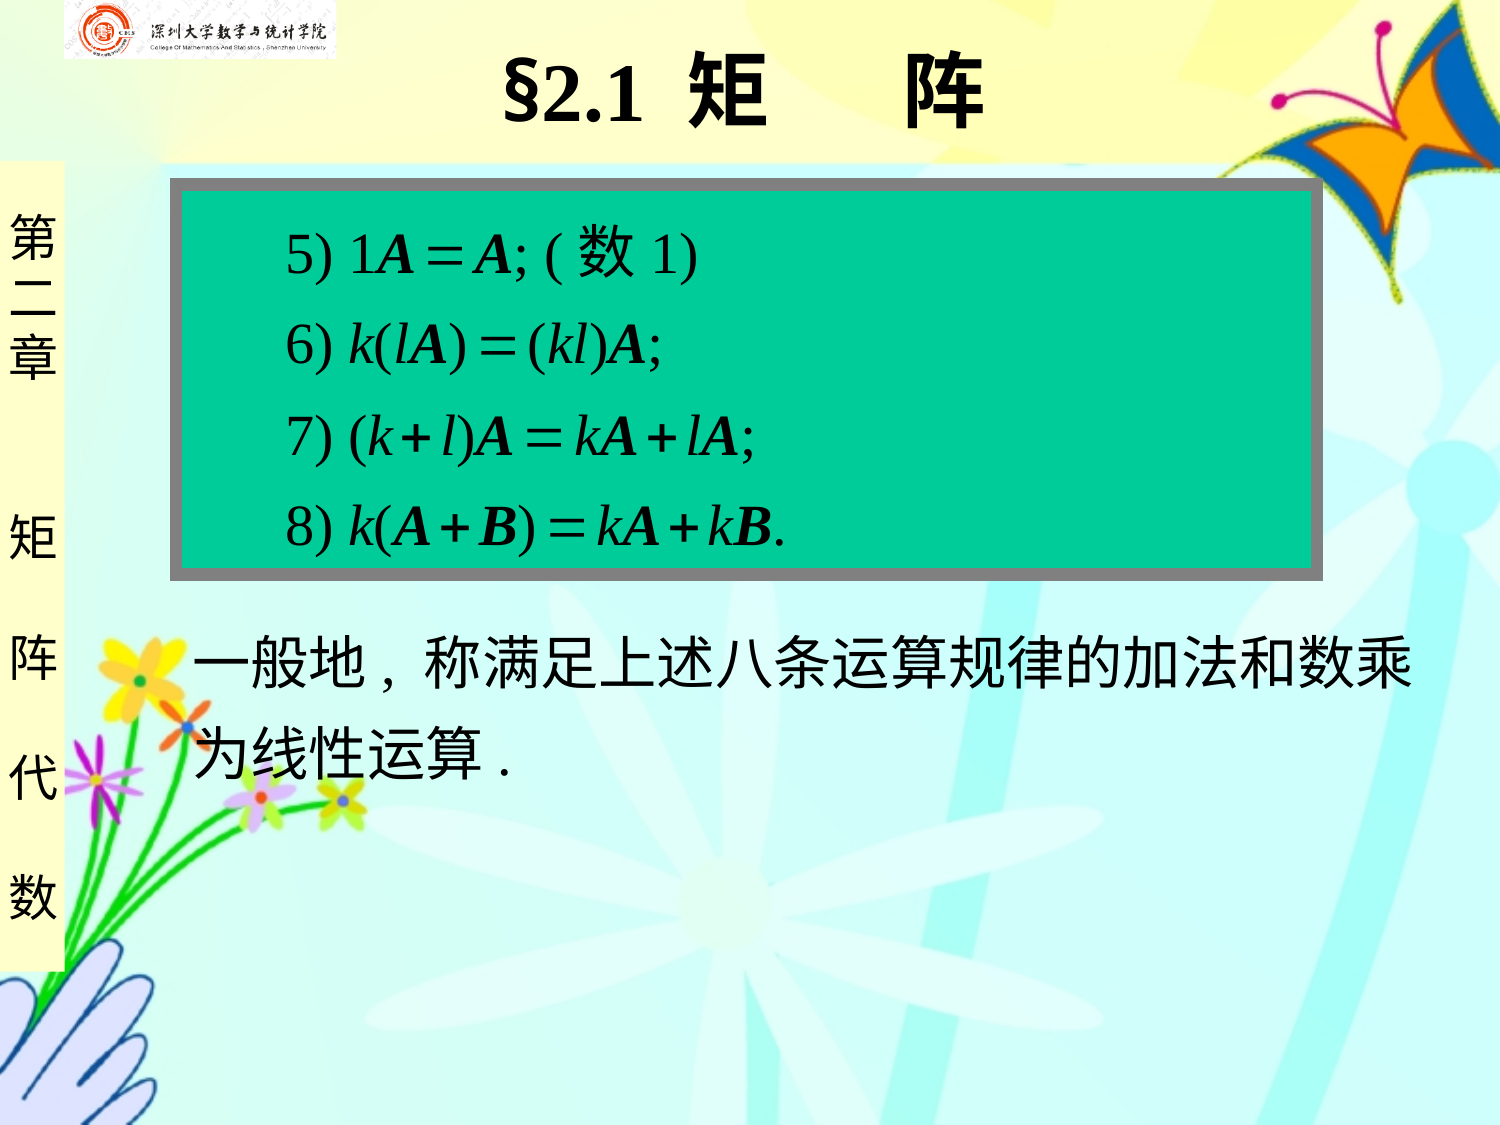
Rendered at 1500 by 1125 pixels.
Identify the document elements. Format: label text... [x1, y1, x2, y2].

text_box 一般地, 称满足上述八条运算规律的加法和数乘 为线性运算. [177, 597, 1429, 795]
picture [0, 0, 1500, 1125]
text_box 5) 1A  A; (数1) 6) k(lA)  (kl)A; 7) (k  l)A  kA  lA; 8) k(A  B)  kA  kB. [154, 186, 802, 565]
text_box [175, 184, 1317, 575]
title §2.1 矩 阵 [485, 0, 1034, 191]
